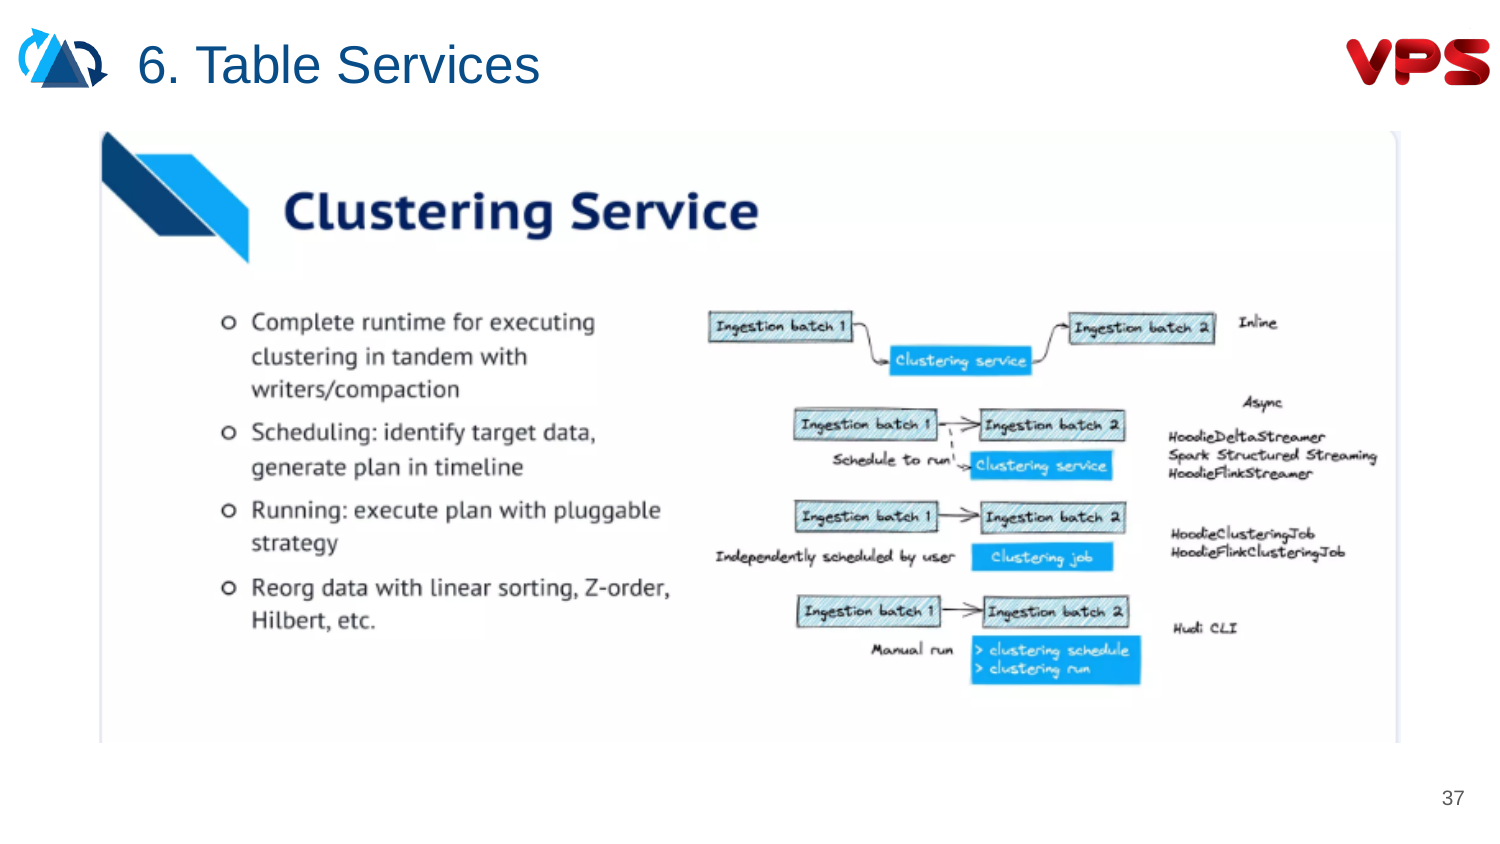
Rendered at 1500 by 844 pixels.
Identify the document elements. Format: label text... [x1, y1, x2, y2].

title 6. Table Services [122, 15, 1336, 110]
slide_number ‹#› [1389, 764, 1480, 830]
picture [1336, 28, 1500, 94]
picture [98, 130, 1402, 744]
picture [0, 0, 123, 123]
